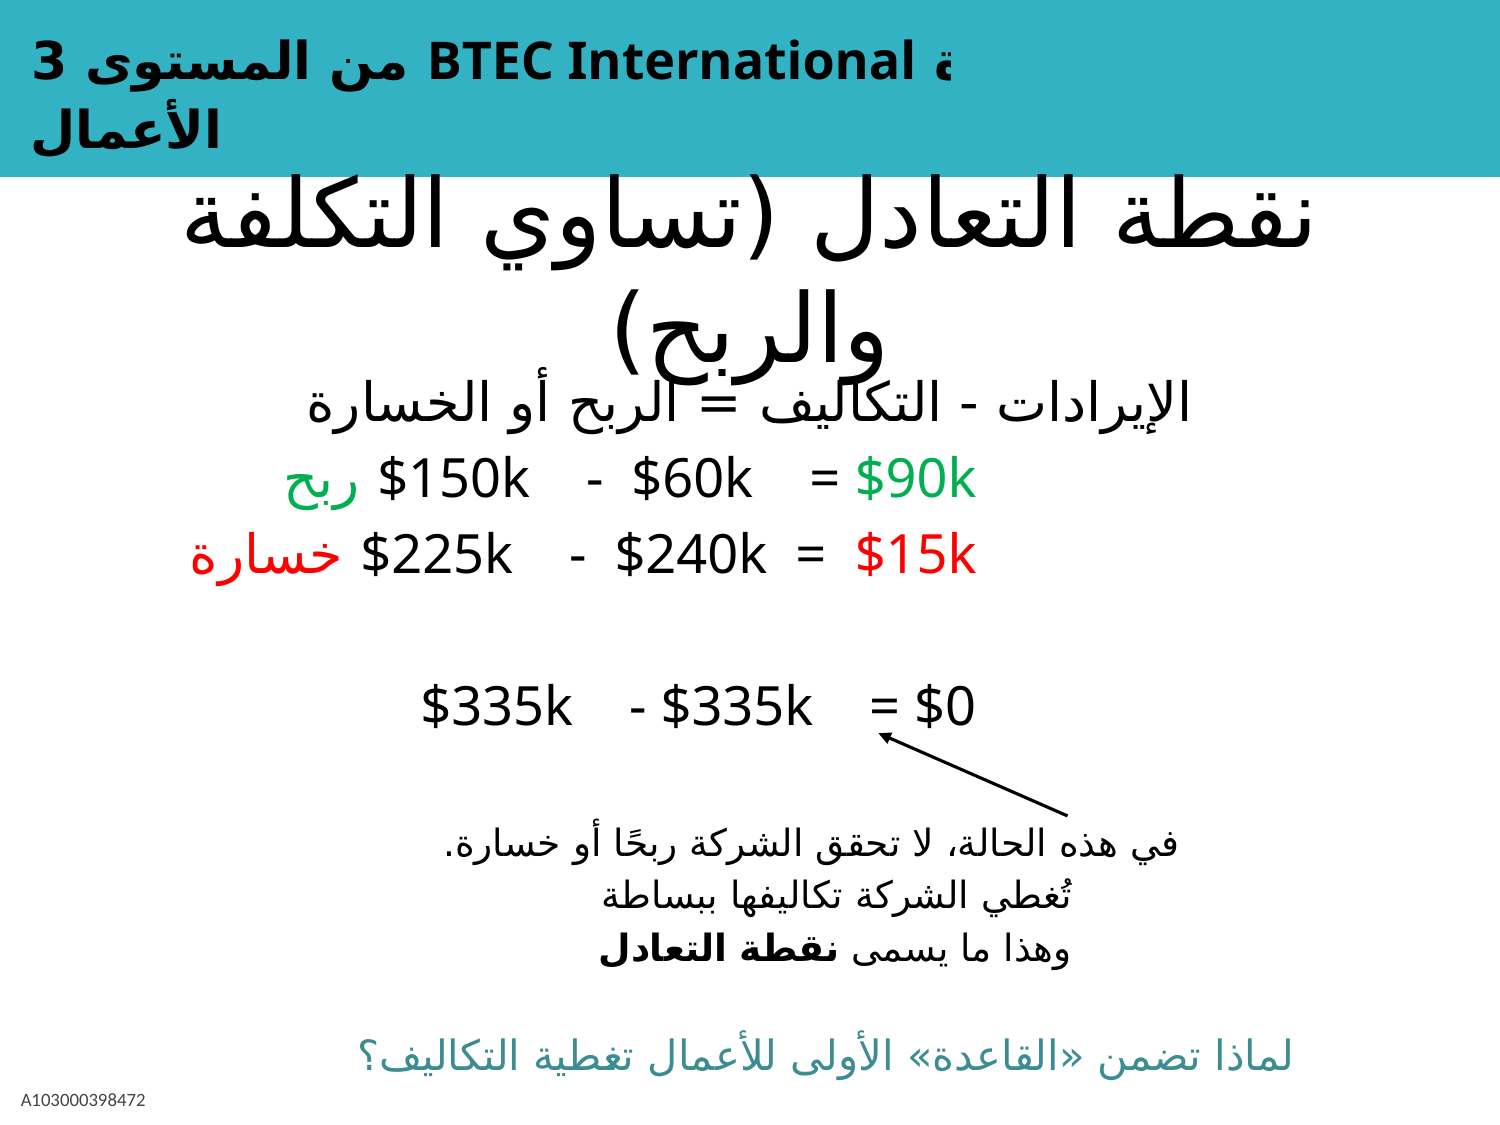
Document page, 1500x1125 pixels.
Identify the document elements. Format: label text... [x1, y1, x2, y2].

title نقطة التعادل (تساوي التكلفة والربح) [75, 196, 1425, 338]
picture [0, 0, 1500, 177]
text_box A103000398472 [5, 1083, 183, 1119]
text_box لماذا تضمن «القاعدة» الأولى للأعمال تغطية التكاليف؟ [0, 1021, 1310, 1087]
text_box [878, 732, 1068, 817]
list الإيرادات - التكاليف = الربح أو الخسارة $150k - $60k = $90k ربح $225k - $240k = $15k خسارة $335k - $335k = $0 في هذه الحالة، لا تحقق الشركة ربحًا أو خسارة. تُغطي الشركة تكاليفها ببساطة وهذا ما يسمى نقطة التعادل [76, 360, 1424, 968]
